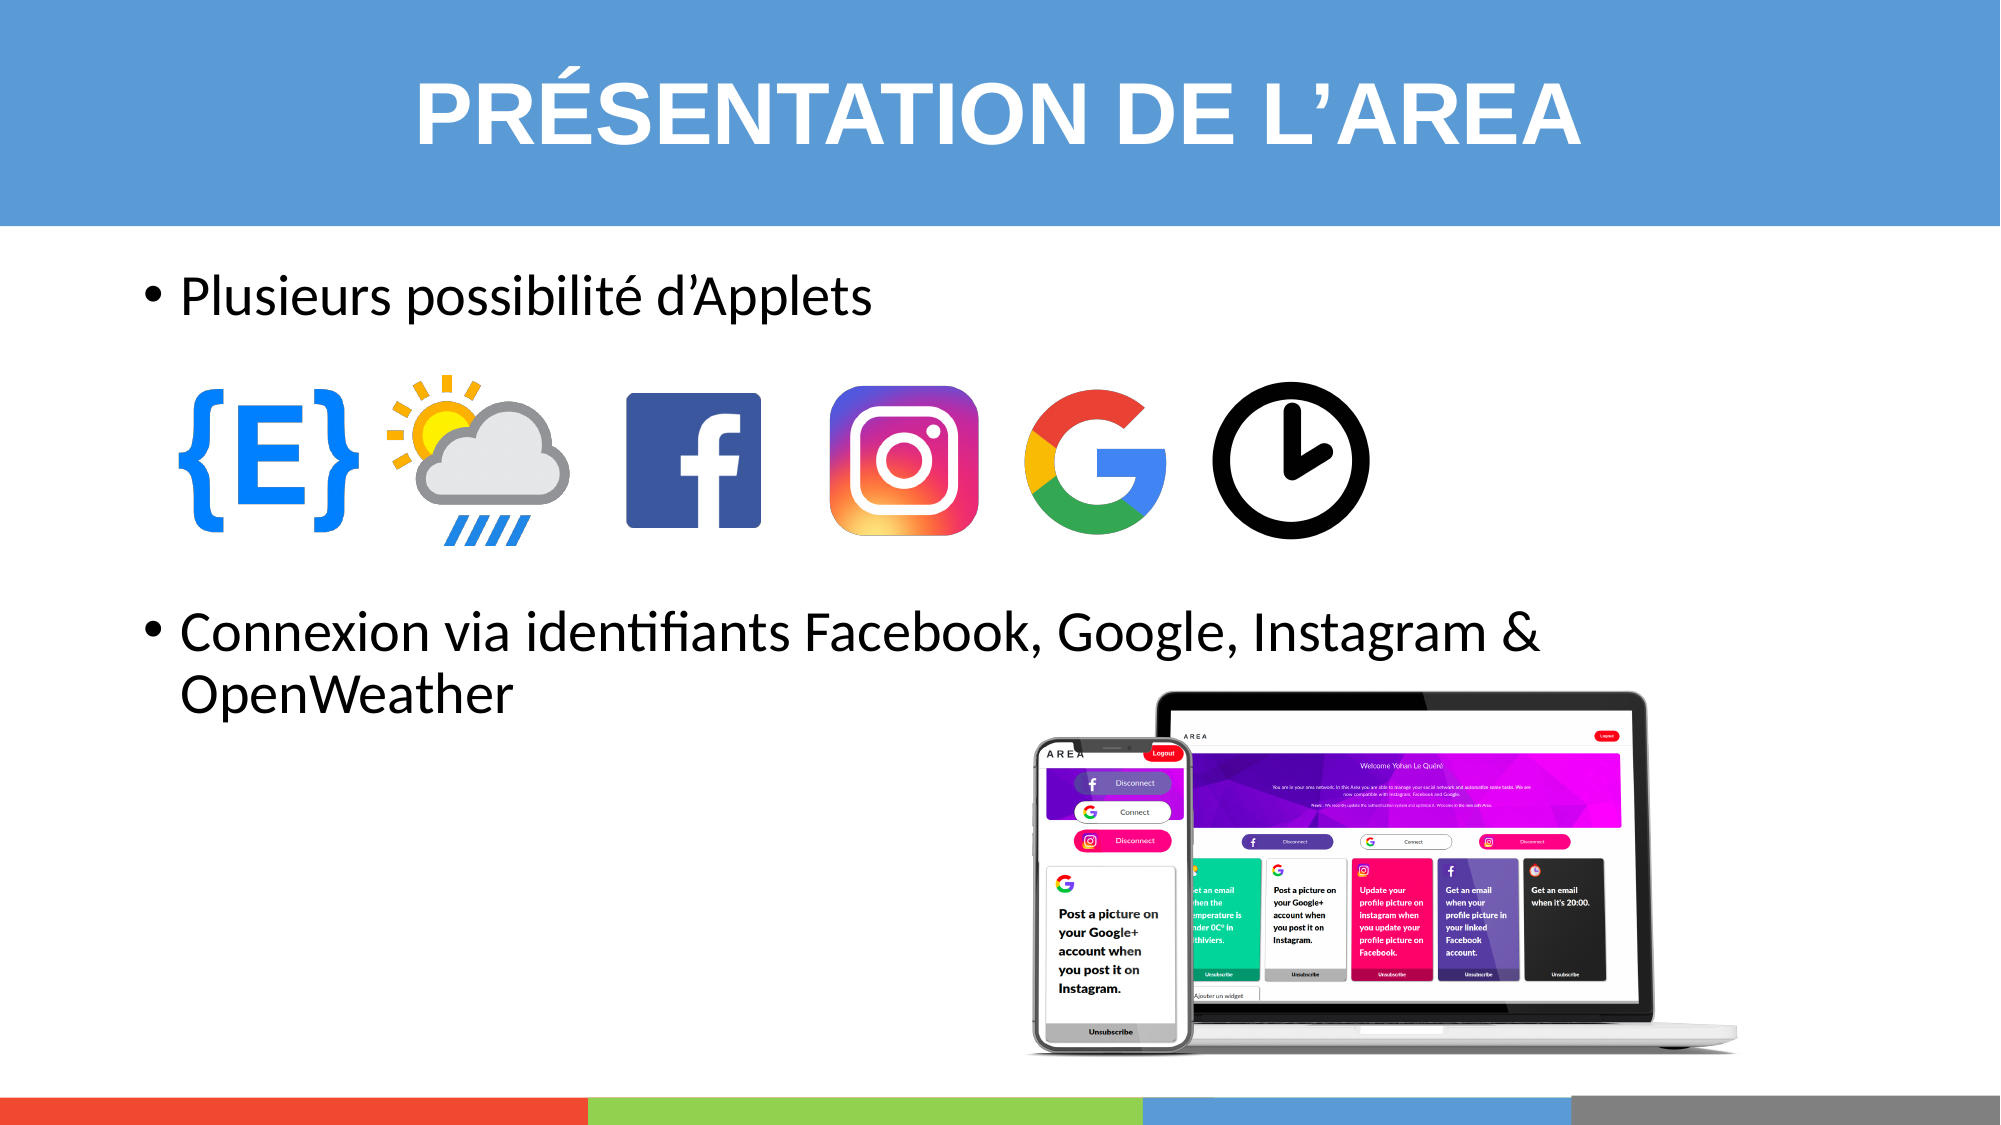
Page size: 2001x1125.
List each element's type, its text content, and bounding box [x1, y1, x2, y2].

title PRÉSENTATION DE L’AREA [137, 59, 791, 257]
text_box [0, 1097, 371, 1125]
list Plusieurs possibilité d’Applets Connexion via identifiants Facebook, Google, Instagram & OpenWeather [128, 257, 791, 972]
text_box [0, 0, 2000, 227]
picture [166, 24, 2000, 1125]
